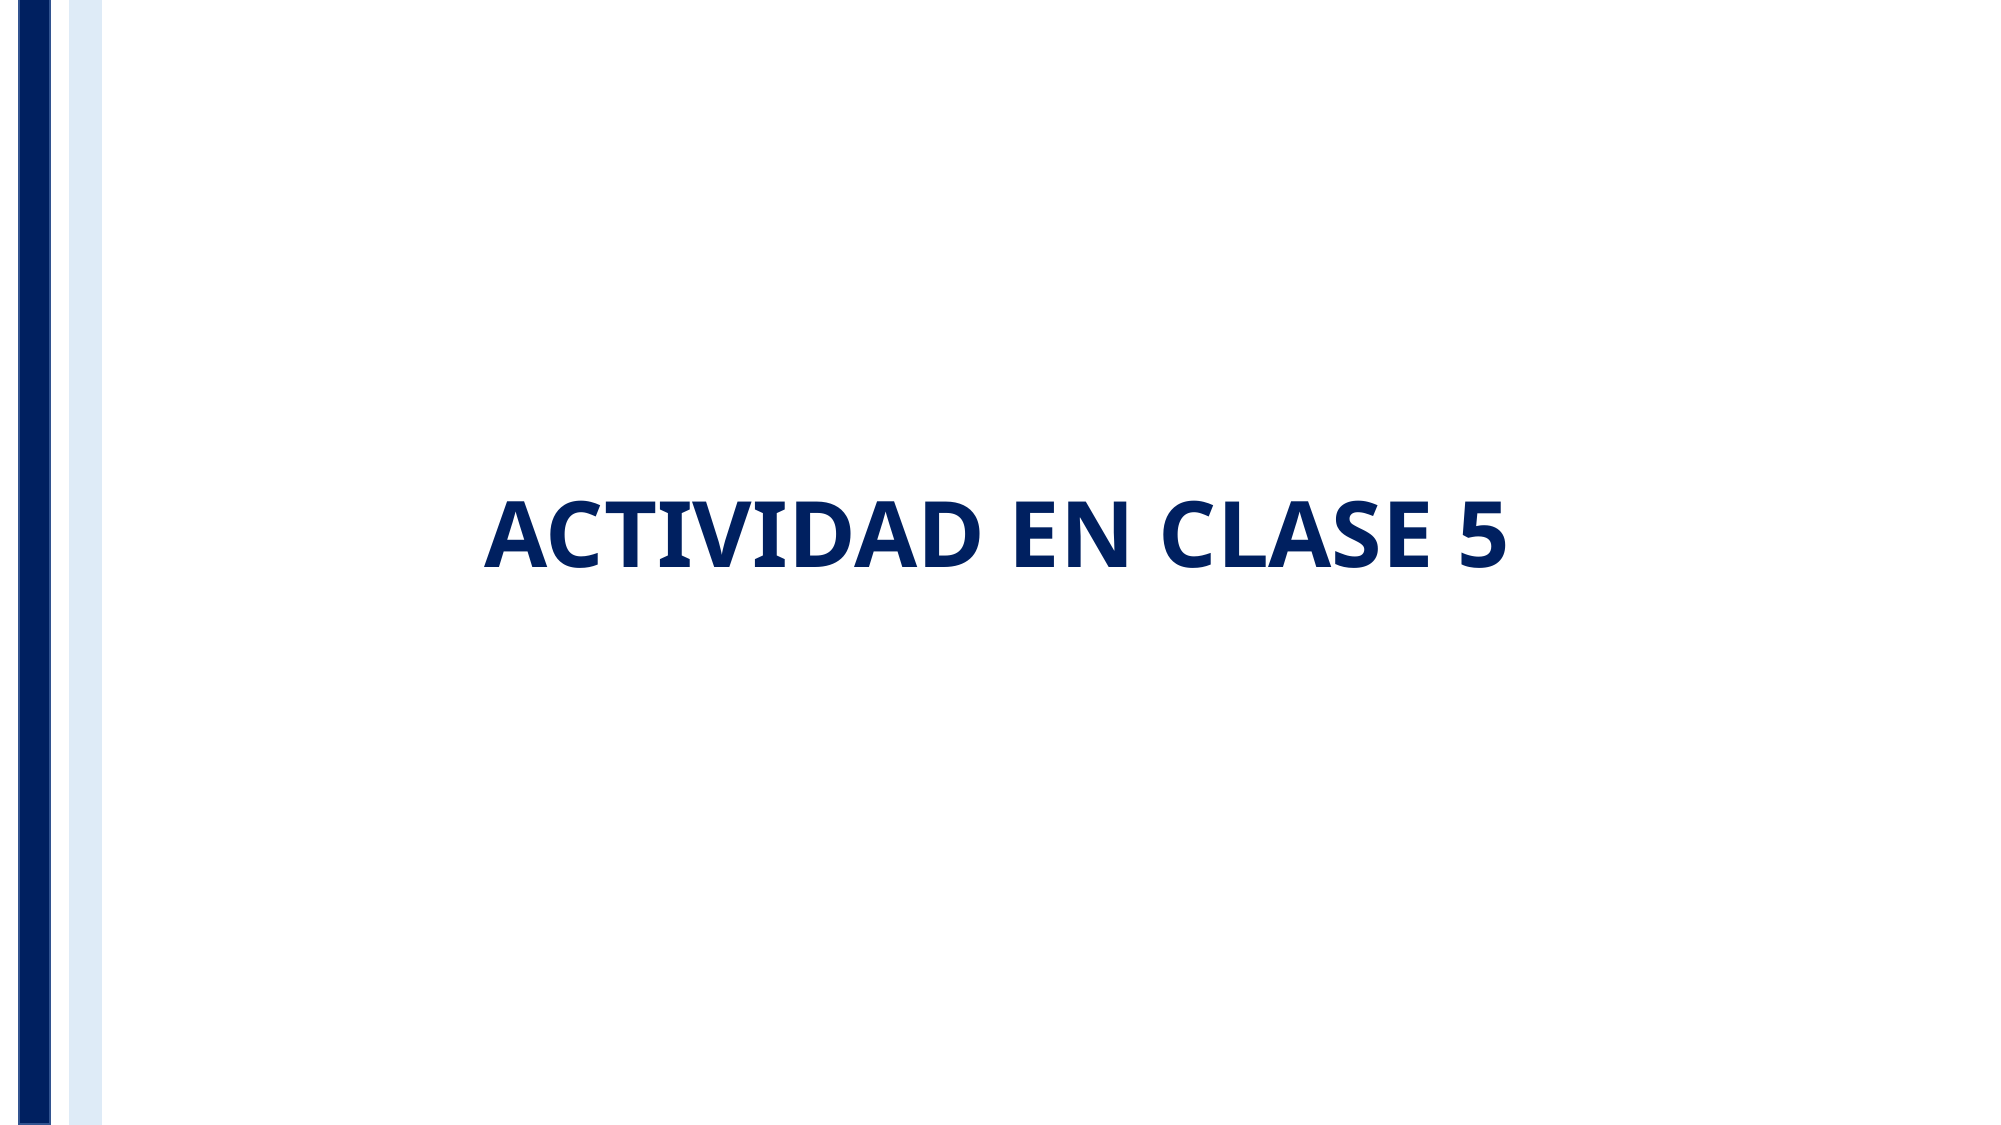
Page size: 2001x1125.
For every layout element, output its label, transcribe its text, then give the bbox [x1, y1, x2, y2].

title ACTIVIDAD EN CLASE 5 [135, 429, 1861, 647]
